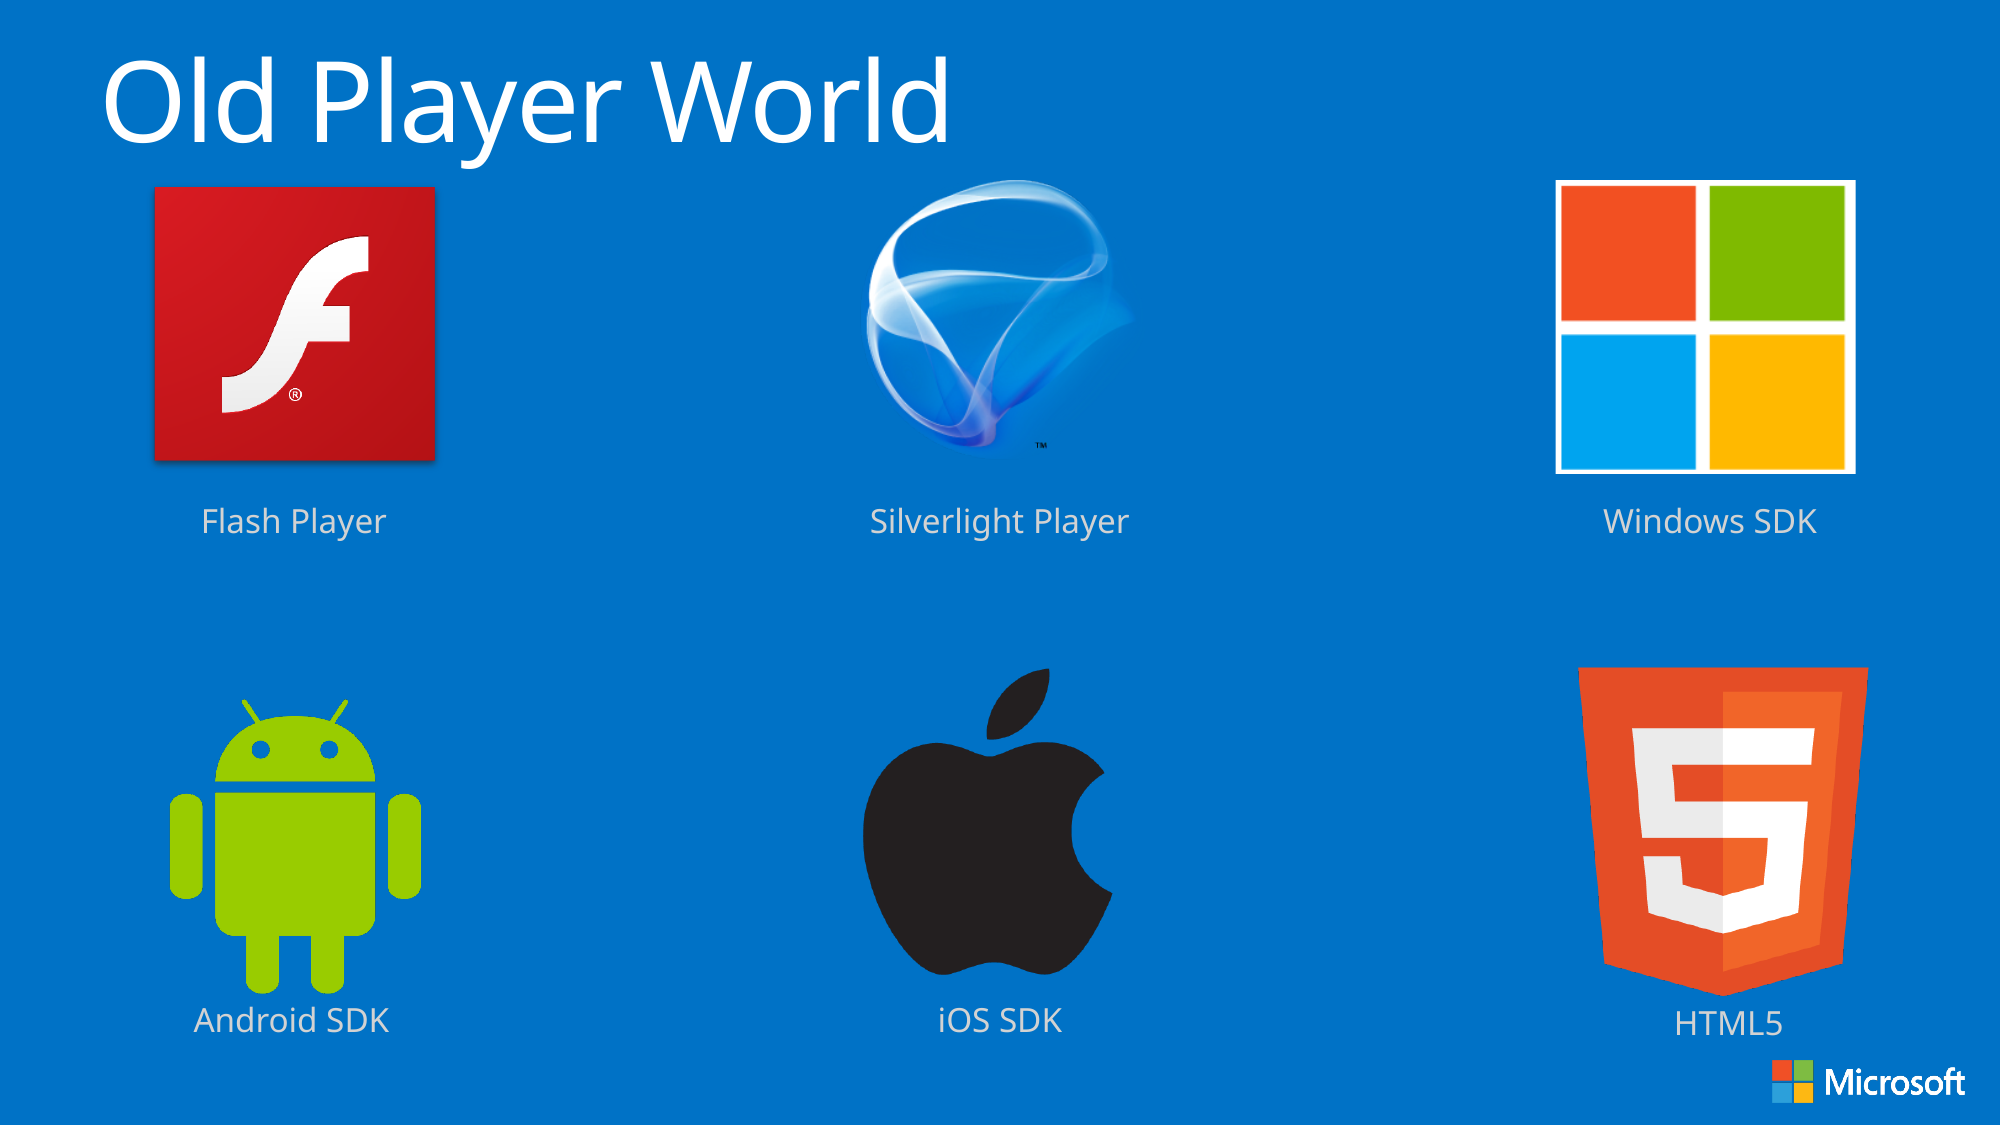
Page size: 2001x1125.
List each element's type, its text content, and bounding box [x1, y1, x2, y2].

picture [143, 695, 445, 996]
text_box Silverlight Player [849, 484, 1150, 621]
picture [1573, 659, 1874, 996]
picture [849, 658, 1125, 996]
picture [143, 180, 445, 475]
text_box Android SDK [141, 984, 442, 1121]
picture [849, 180, 1151, 464]
text_box Windows SDK [1573, 484, 1847, 621]
text_box HTML5 [1578, 986, 1879, 1123]
text_box iOS SDK [849, 984, 1150, 1121]
text_box Flash Player [144, 484, 445, 621]
picture [1555, 180, 1856, 475]
picture [1879, 1060, 1965, 1103]
title Old Player World [85, 37, 1915, 161]
